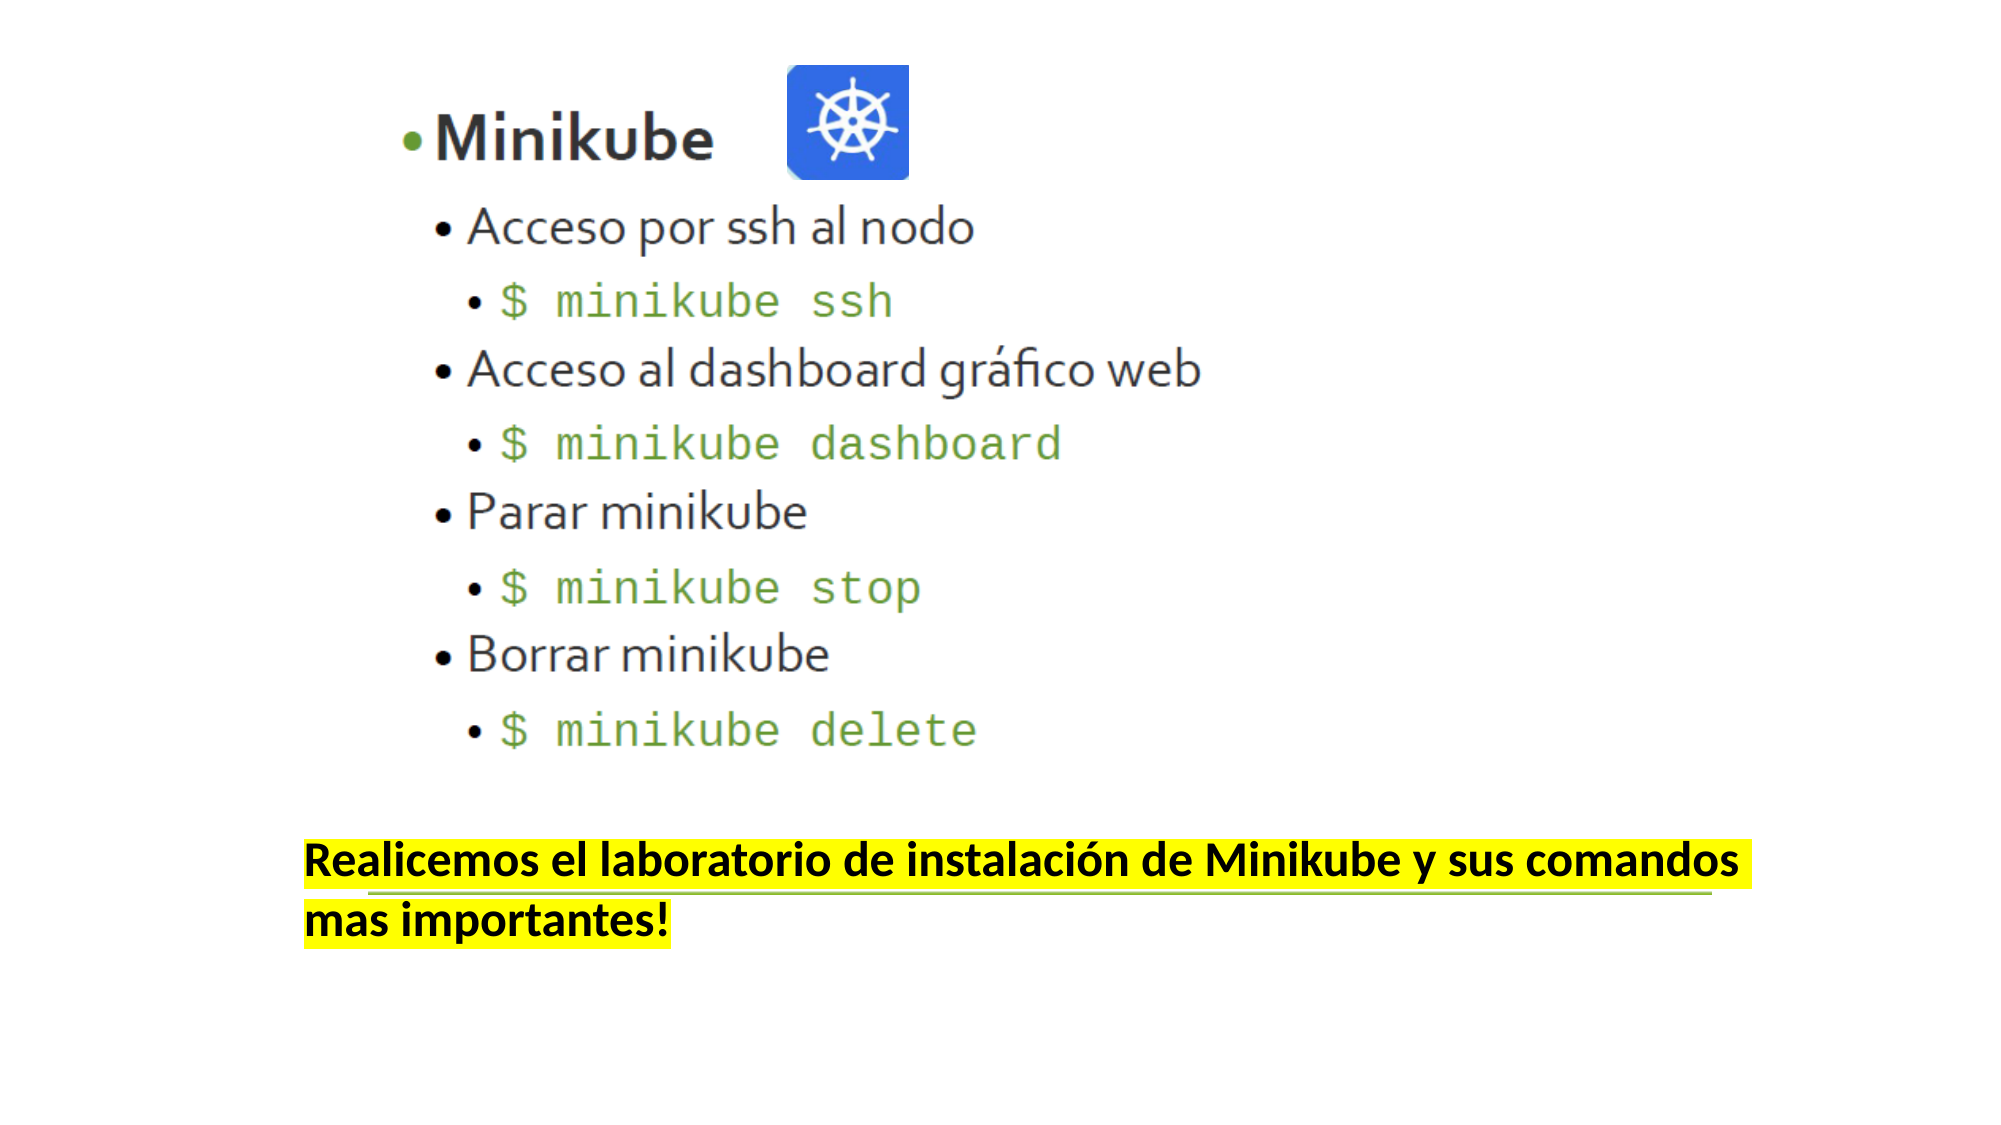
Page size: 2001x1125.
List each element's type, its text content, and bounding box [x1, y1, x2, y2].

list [368, 48, 1712, 895]
picture [786, 64, 910, 180]
text_box Realicemos el laboratorio de instalación de Minikube y sus comandos mas importantes! [288, 818, 1813, 954]
